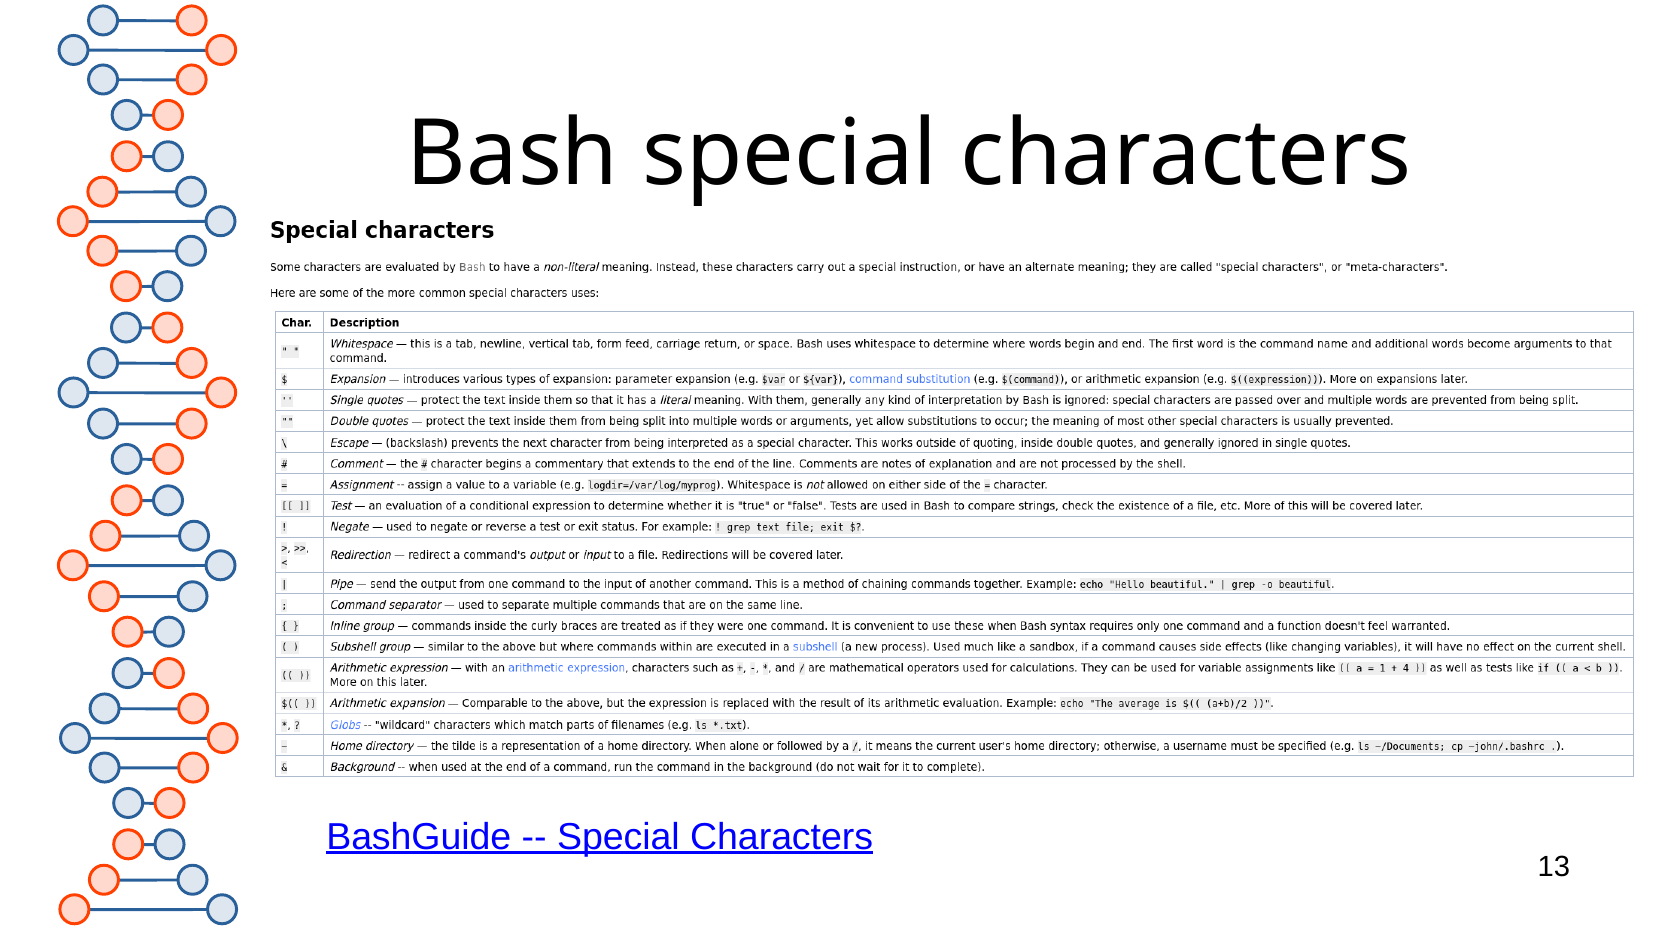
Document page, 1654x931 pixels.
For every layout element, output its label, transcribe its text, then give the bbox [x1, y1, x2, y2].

title Bash special characters [165, 69, 1654, 225]
picture [262, 206, 1637, 788]
slide_number 13 [1185, 847, 1571, 911]
text_box BashGuide -- Special Characters [311, 804, 889, 862]
